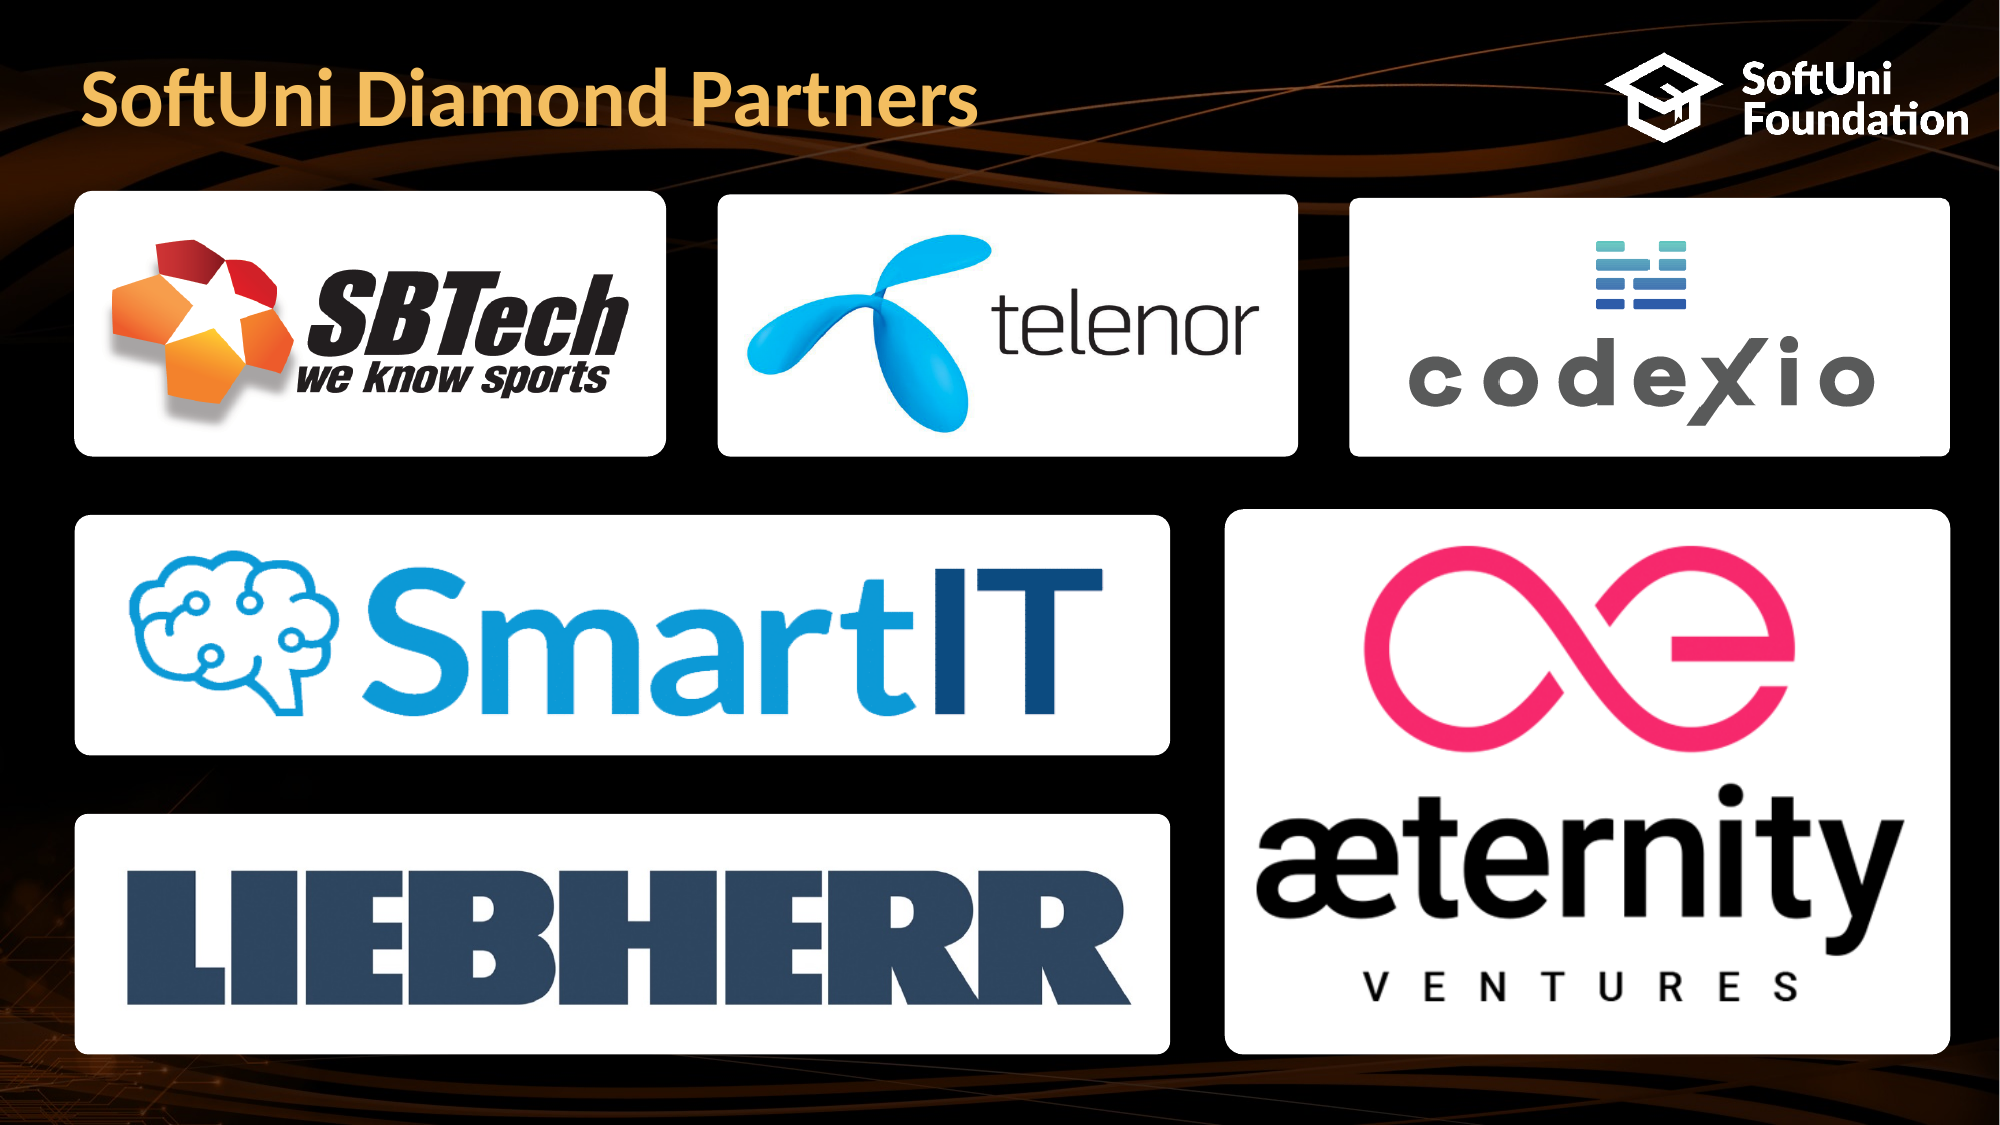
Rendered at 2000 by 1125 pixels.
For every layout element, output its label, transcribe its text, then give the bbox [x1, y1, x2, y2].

picture [0, 0, 2000, 1125]
title SoftUni Diamond Partners [62, 8, 1634, 191]
